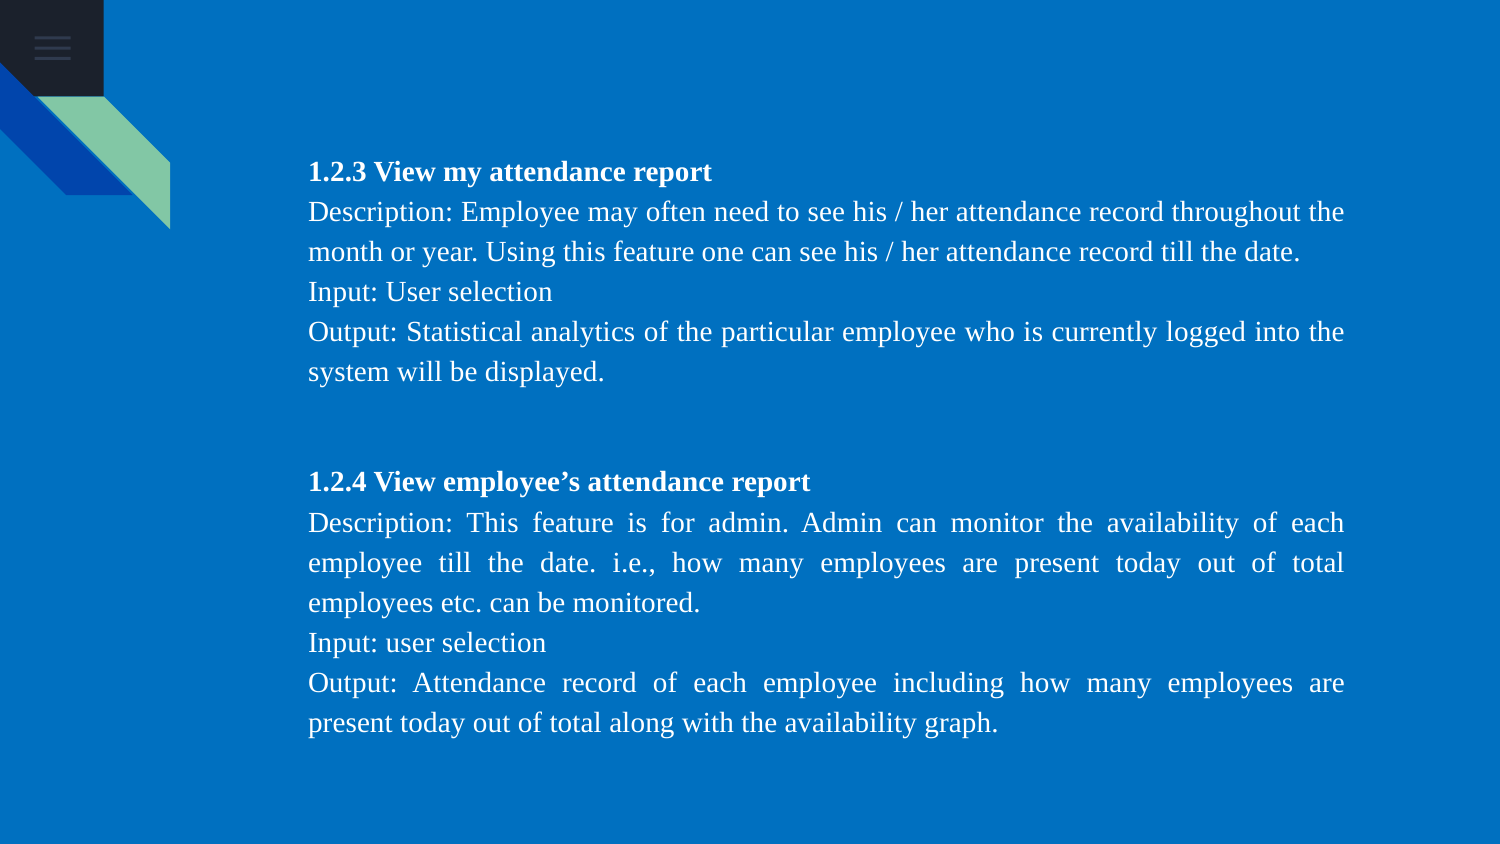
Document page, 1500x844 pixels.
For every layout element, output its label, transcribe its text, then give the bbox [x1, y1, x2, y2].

text_box 1.2.3 View my attendance report Description: Employee may often need to see his / her attendance record throughout the month or year. Using this feature one can see his / her attendance record till the date. Input: User selection Output: Statistical analytics of the particular employee who is currently logged into the system will be displayed. 1.2.4 View employee’s attendance report Description: This feature is for admin. Admin can monitor the availability of each employee till the date. i.e., how many employees are present today out of total employees etc. can be monitored. Input: user selection Output: Attendance record of each employee including how many employees are present today out of total along with the availability graph. [218, 131, 1362, 789]
